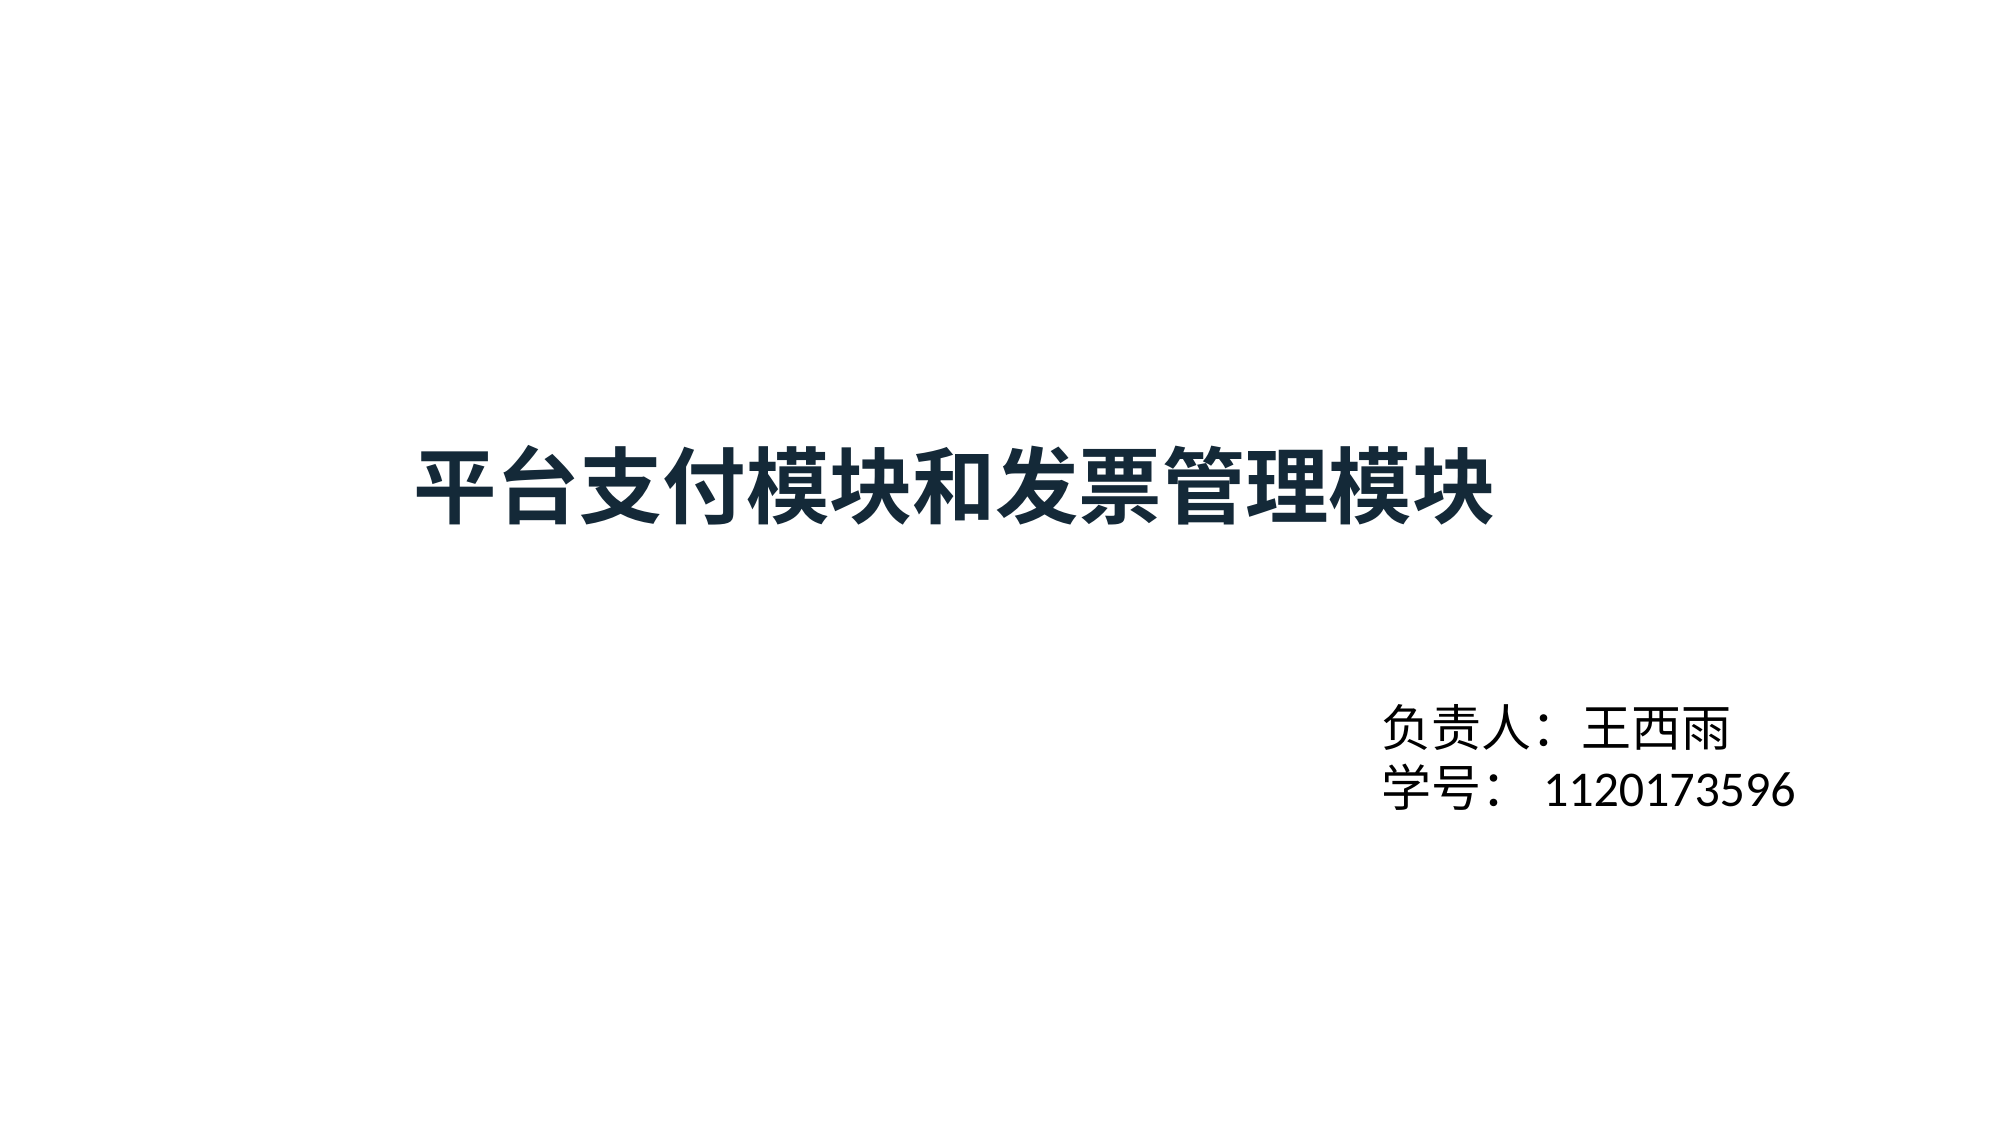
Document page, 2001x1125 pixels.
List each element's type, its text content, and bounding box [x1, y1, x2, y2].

text_box 负责人：王西雨 学号：1120173596 [1366, 688, 1811, 824]
text_box 平台支付模块和发票管理模块 [363, 427, 1637, 542]
